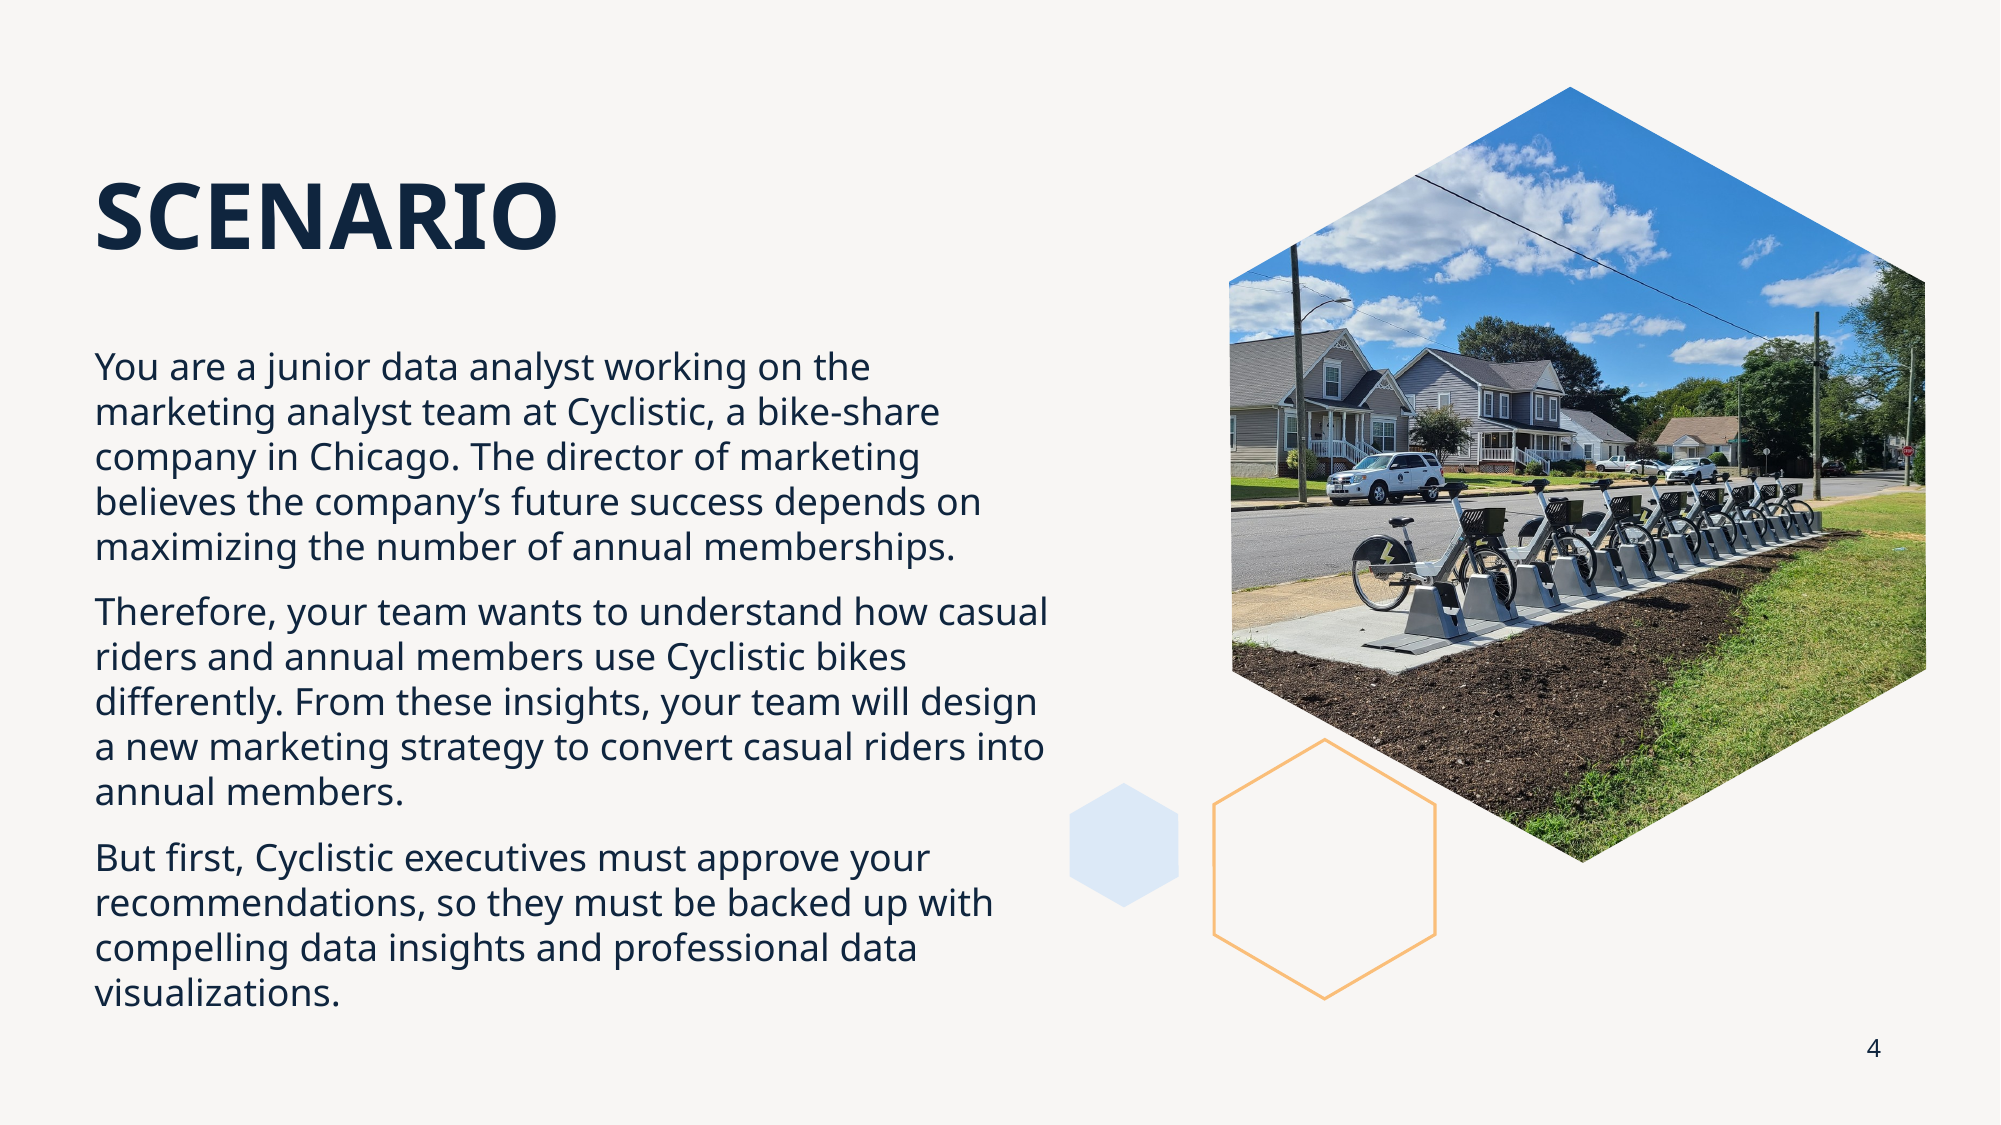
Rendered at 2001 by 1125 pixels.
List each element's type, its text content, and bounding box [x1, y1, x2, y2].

list You are a junior data analyst working on the marketing analyst team at Cyclistic, a bike-share company in Chicago. The director of marketing believes the company’s future success depends on maximizing the number of annual memberships. Therefore, your team wants to understand how casual riders and annual members use Cyclistic bikes differently. From these insights, your team will design a new marketing strategy to convert casual riders into annual members. But first, Cyclistic executives must approve your recommendations, so they must be backed up with compelling data insights and professional data visualizations. [79, 335, 1074, 996]
picture [1229, 86, 1927, 863]
title SCENARIO [79, 162, 719, 316]
slide_number 4 [1836, 1020, 1912, 1080]
